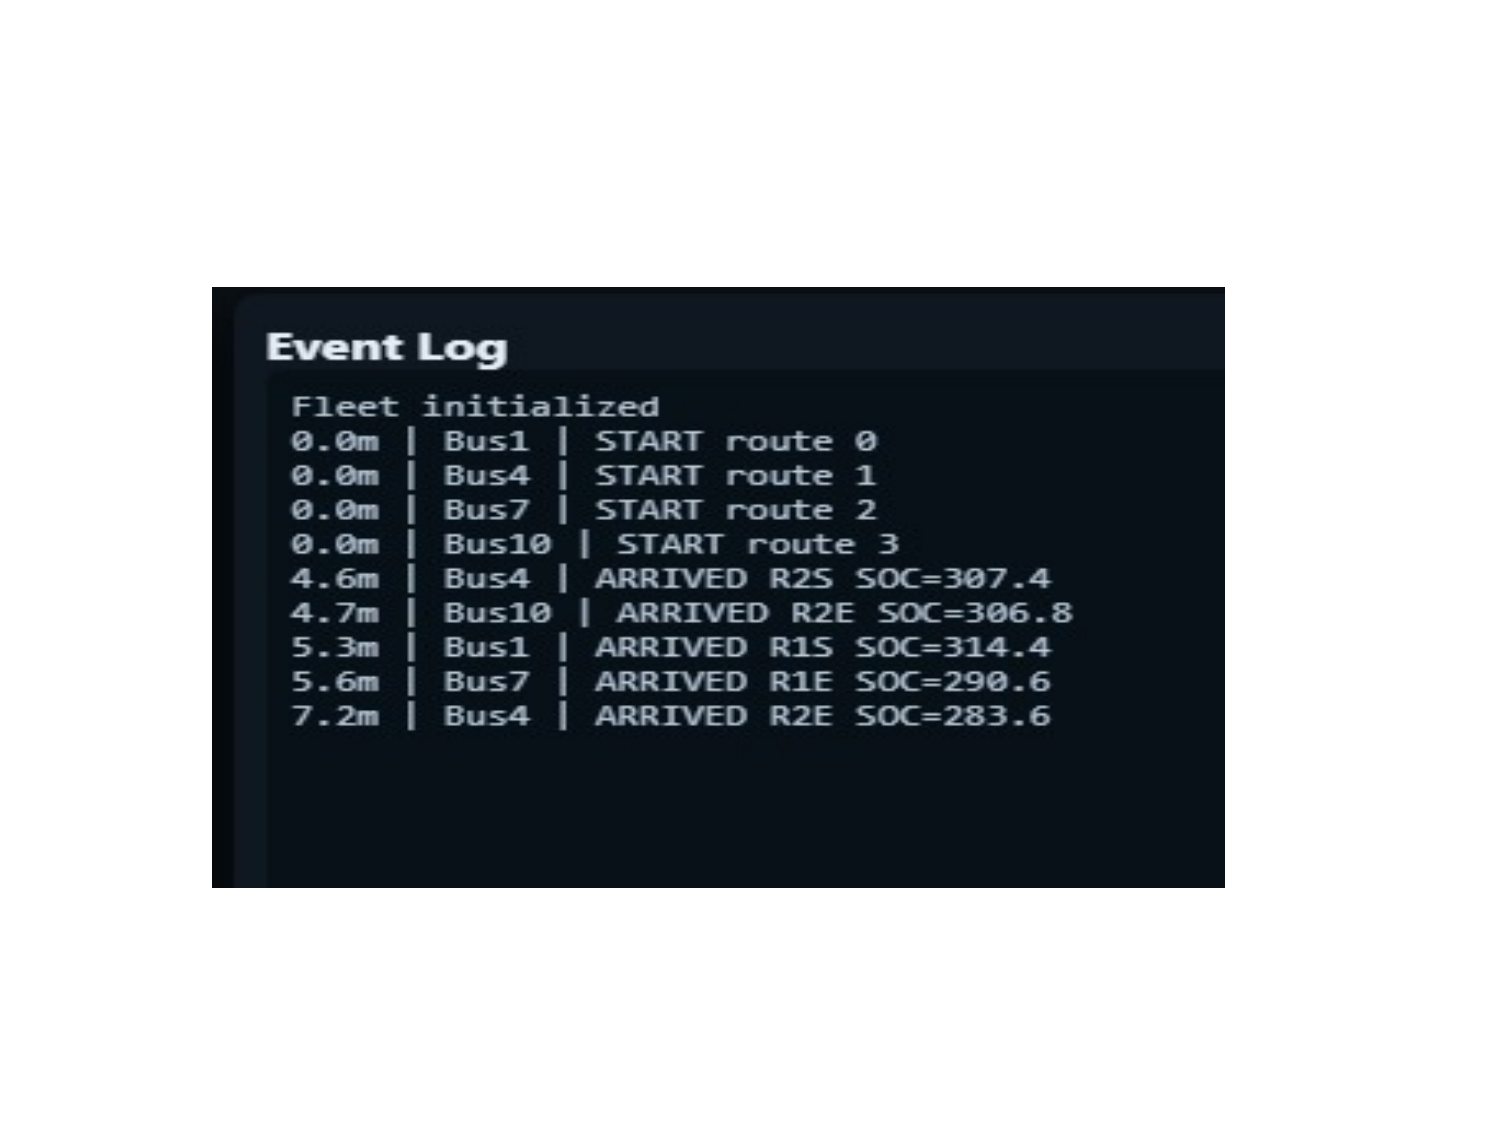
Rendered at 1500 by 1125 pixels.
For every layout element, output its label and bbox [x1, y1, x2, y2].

list [212, 287, 1226, 888]
